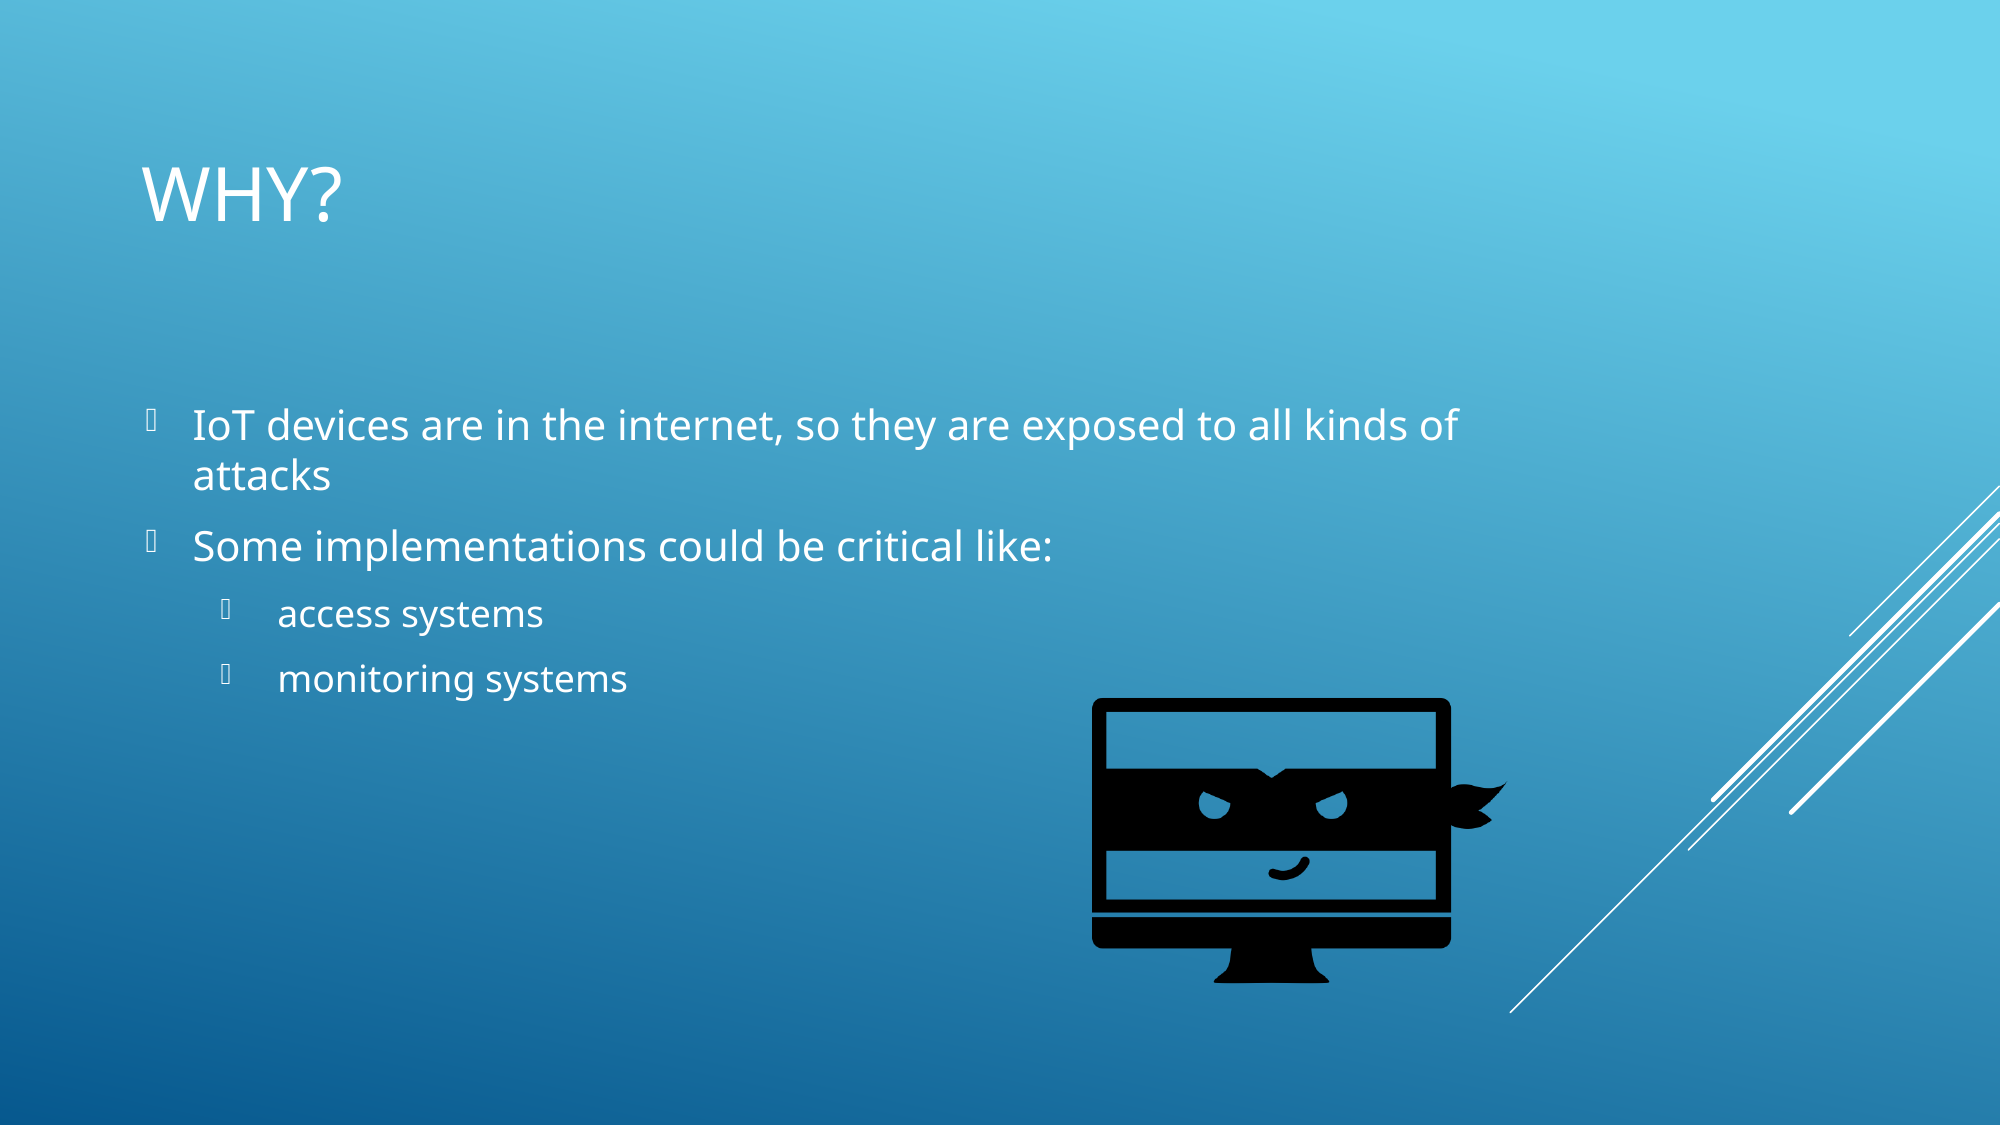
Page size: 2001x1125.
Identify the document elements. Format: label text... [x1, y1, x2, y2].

title Why? [126, 67, 1527, 315]
picture [1057, 605, 1514, 1012]
list IoT devices are in the internet, so they are exposed to all kinds of attacks Some implementations could be critical like: access systems monitoring systems [130, 359, 1531, 953]
